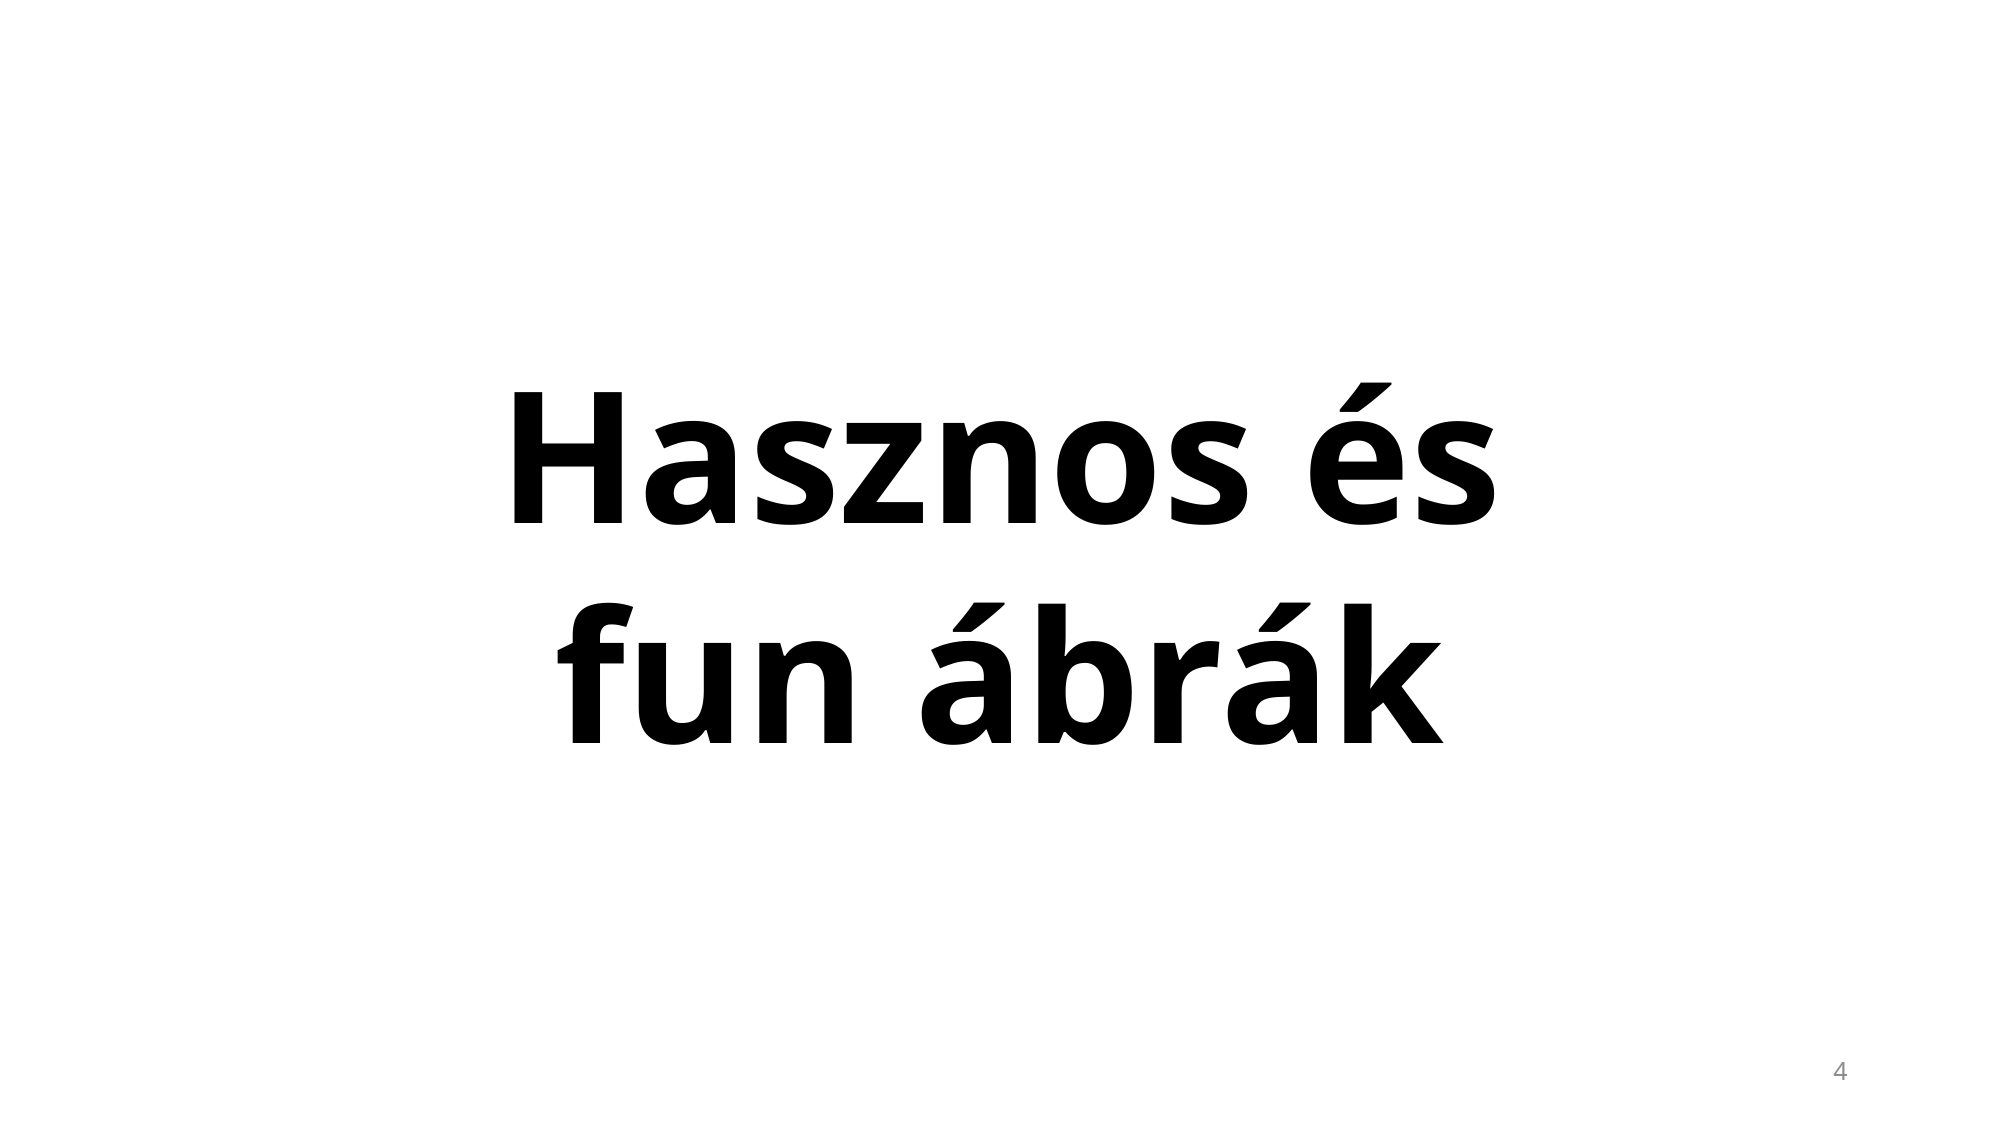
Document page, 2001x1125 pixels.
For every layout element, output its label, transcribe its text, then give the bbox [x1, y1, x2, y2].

slide_number 4 [1412, 1042, 1863, 1103]
text_box Hasznos és fun ábrák [331, 332, 1669, 788]
